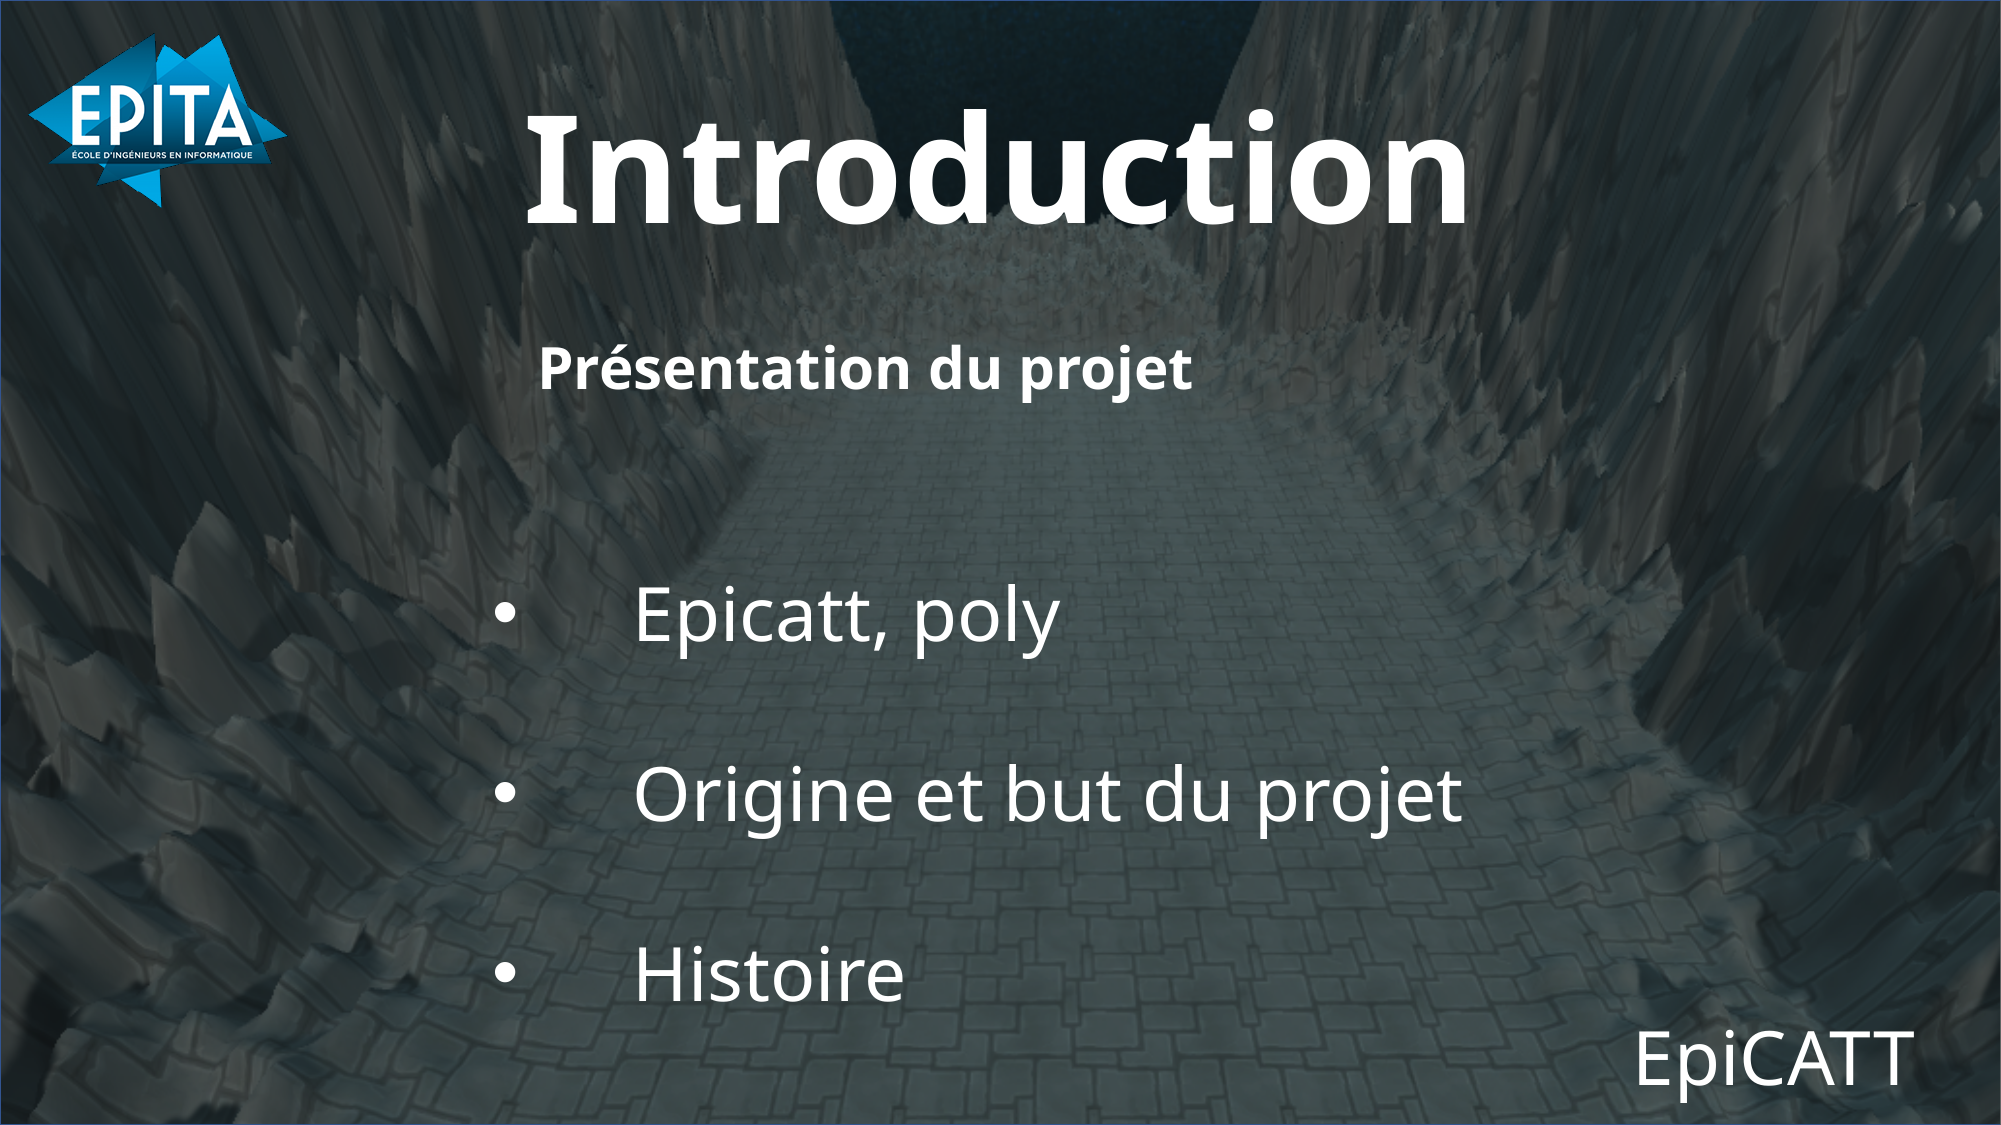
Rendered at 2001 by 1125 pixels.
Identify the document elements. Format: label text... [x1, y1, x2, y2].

text_box Epicatt, poly Origine et but du projet Histoire [477, 469, 1480, 1125]
text_box Présentation du projet [522, 323, 2000, 409]
text_box Introduction [346, 0, 1654, 264]
picture [0, 0, 2001, 1124]
